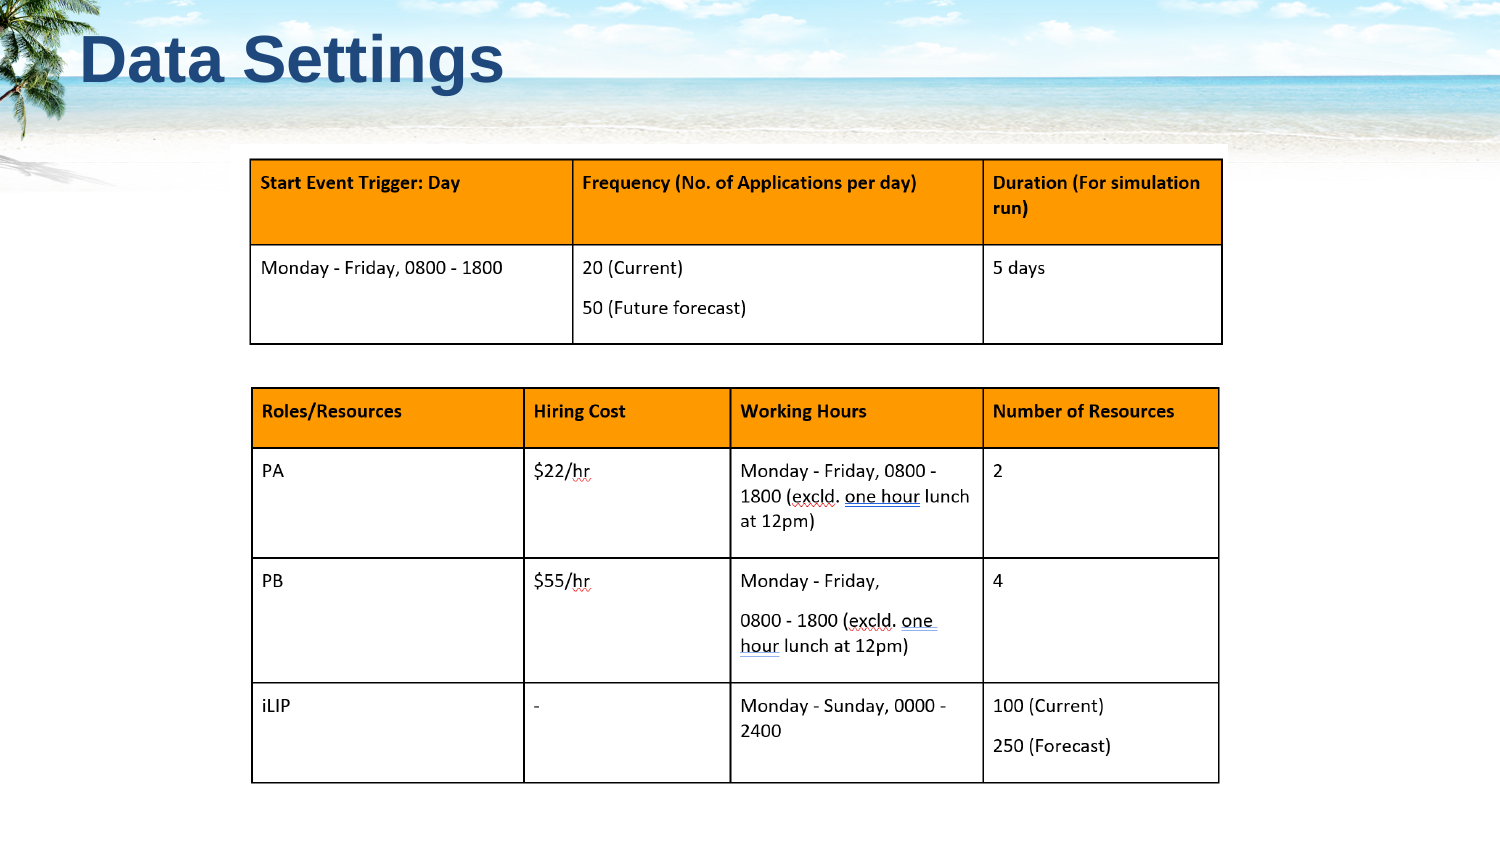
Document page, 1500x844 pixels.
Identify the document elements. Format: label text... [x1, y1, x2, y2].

text_box Data Settings [64, 8, 1500, 104]
picture [0, 0, 1500, 844]
